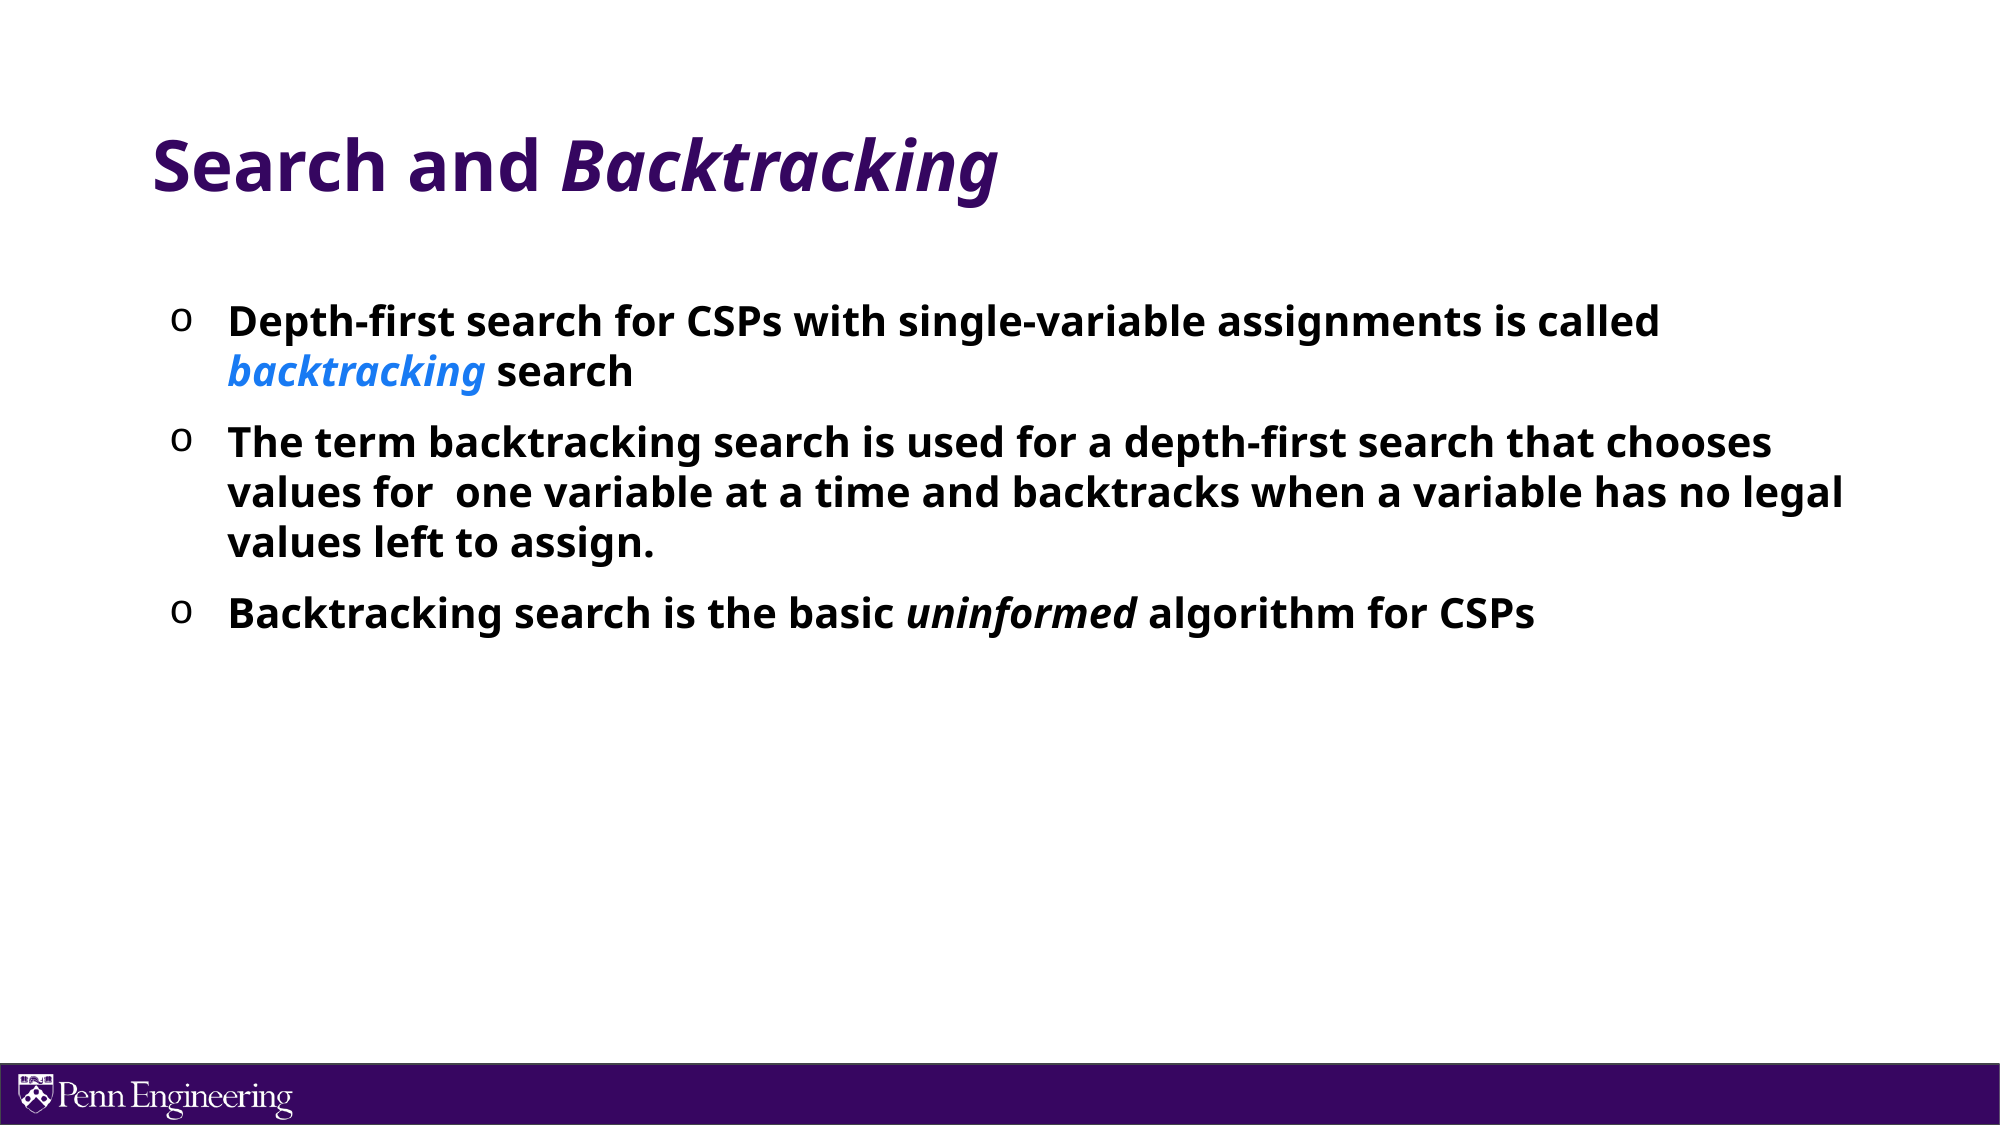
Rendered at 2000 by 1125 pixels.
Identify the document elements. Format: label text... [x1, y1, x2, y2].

title Search and Backtracking [137, 59, 1862, 278]
list Depth-first search for CSPs with single-variable assignments is called backtracking search The term backtracking search is used for a depth-first search that chooses values for one variable at a time and backtracks when a variable has no legal values left to assign. Backtracking search is the basic uninformed algorithm for CSPs [137, 287, 1862, 1059]
picture [8, 1066, 301, 1123]
